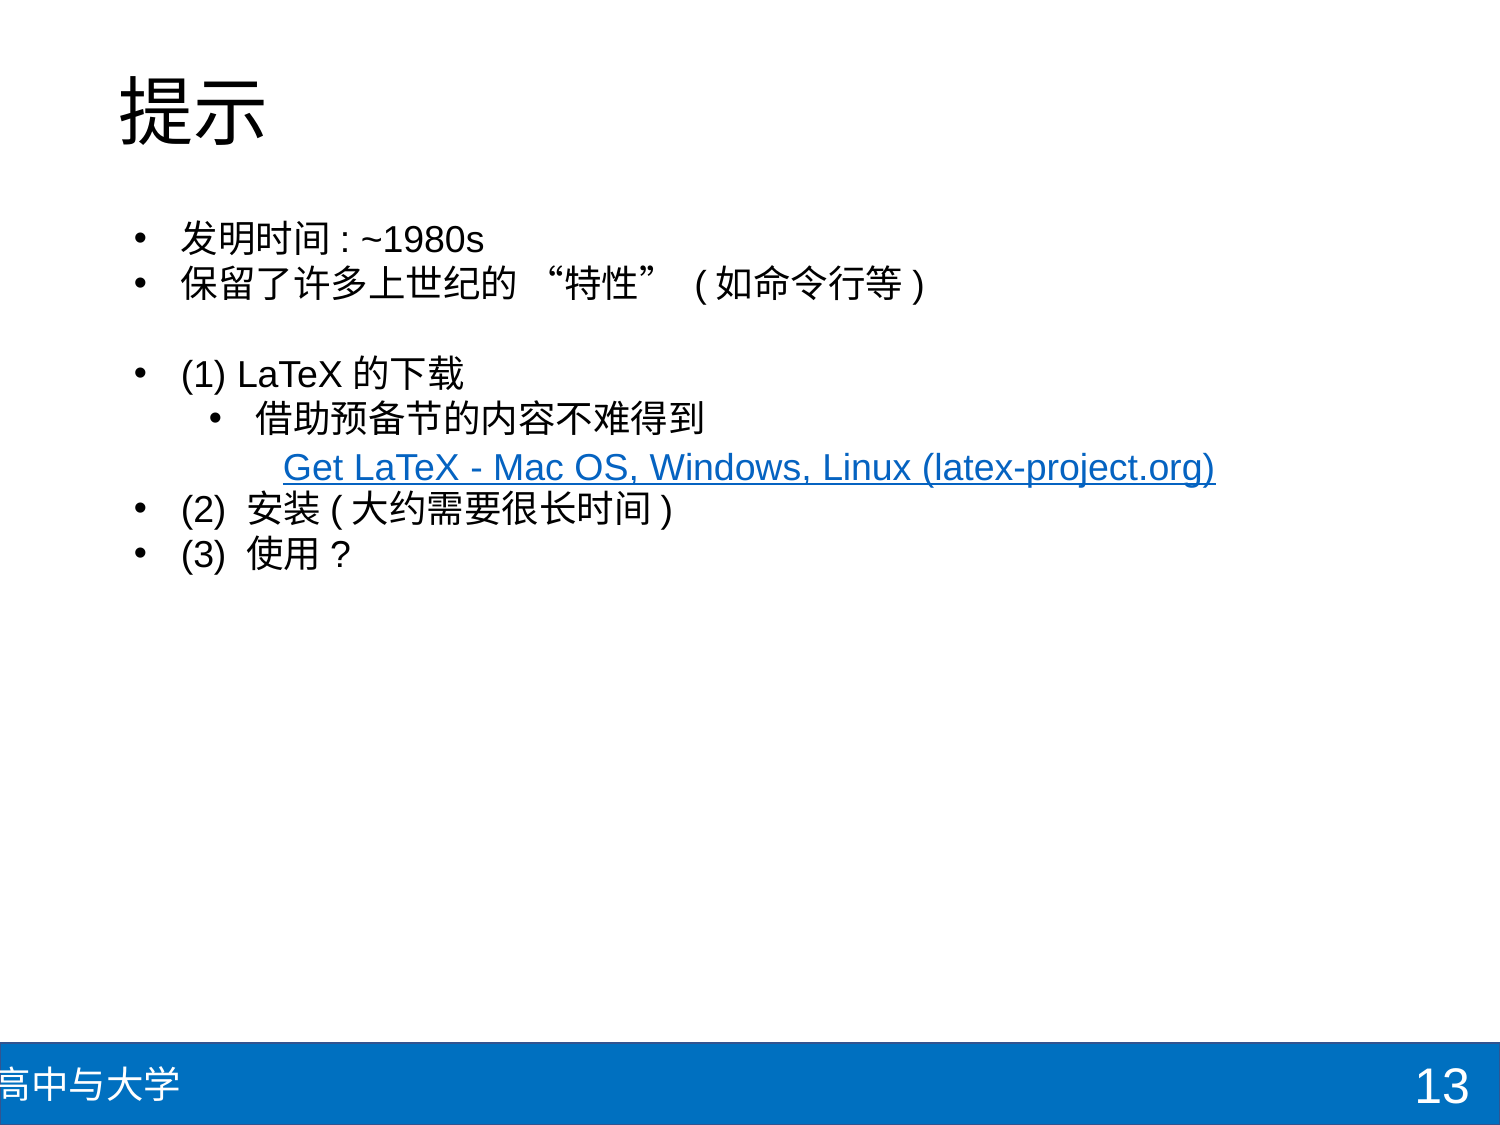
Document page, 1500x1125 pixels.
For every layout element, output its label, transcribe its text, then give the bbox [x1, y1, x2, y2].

title 提示 [103, 59, 1397, 171]
text_box Get LaTeX - Mac OS, Windows, Linux (latex-project.org) [268, 436, 1291, 496]
slide_number 13 [1147, 1054, 1485, 1114]
text_box 发明时间: ~1980s 保留了许多上世纪的 “特性” (如命令行等) (1) LaTeX的下载 借助预备节的内容不难得到 (2) 安装(大约需要很长时间) (3) 使用? [119, 207, 940, 583]
